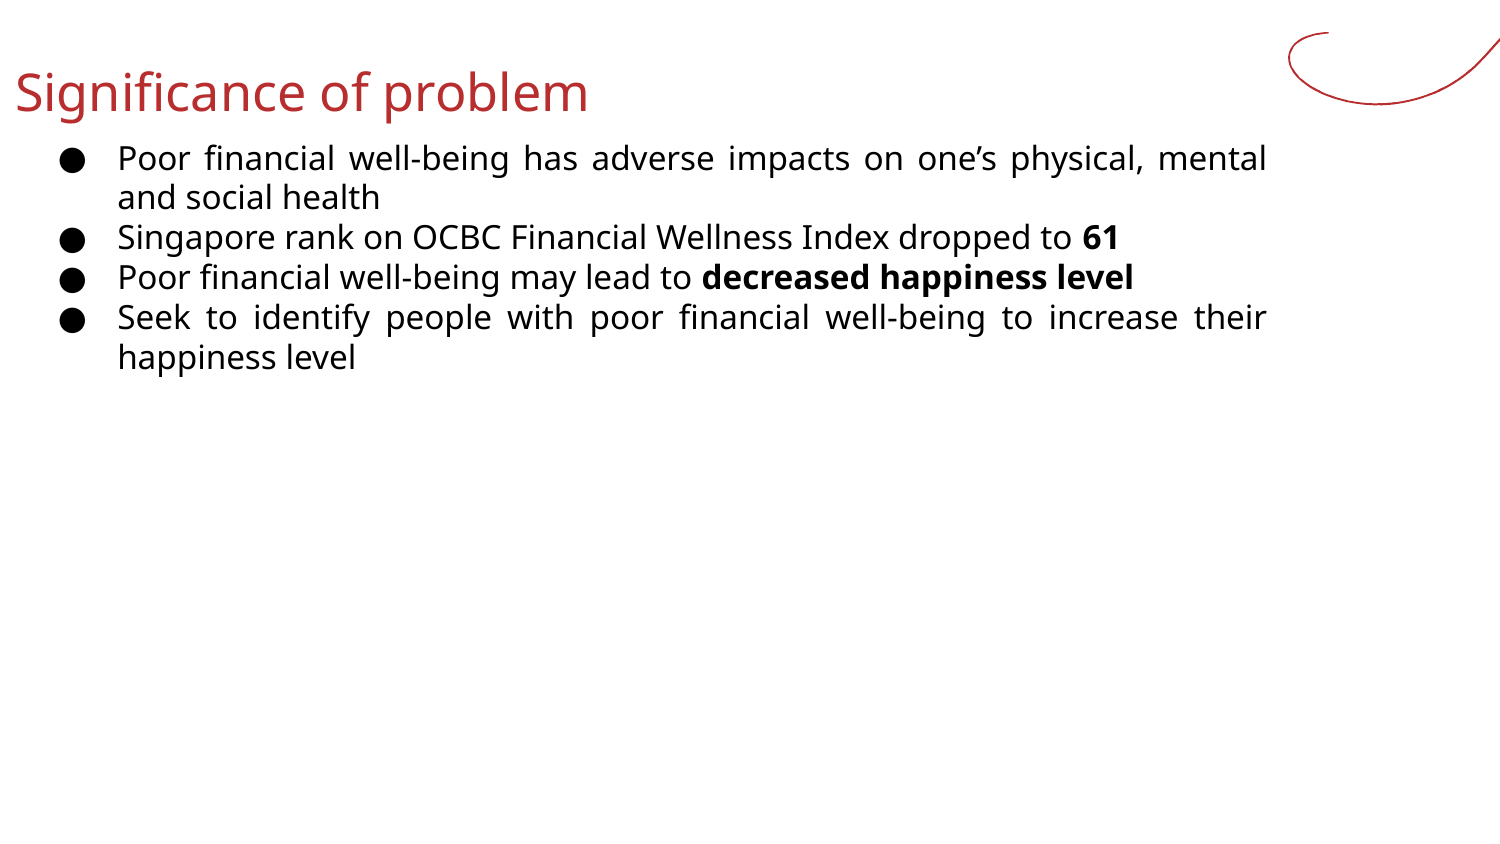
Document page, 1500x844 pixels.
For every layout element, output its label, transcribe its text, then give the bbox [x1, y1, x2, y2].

subtitle Poor financial well-being has adverse impacts on one’s physical, mental and social health Singapore rank on OCBC Financial Wellness Index dropped to 61 Poor financial well-being may lead to decreased happiness level Seek to identify people with poor financial well-being to increase their happiness level [27, 121, 1285, 698]
title Significance of problem [0, 0, 852, 181]
